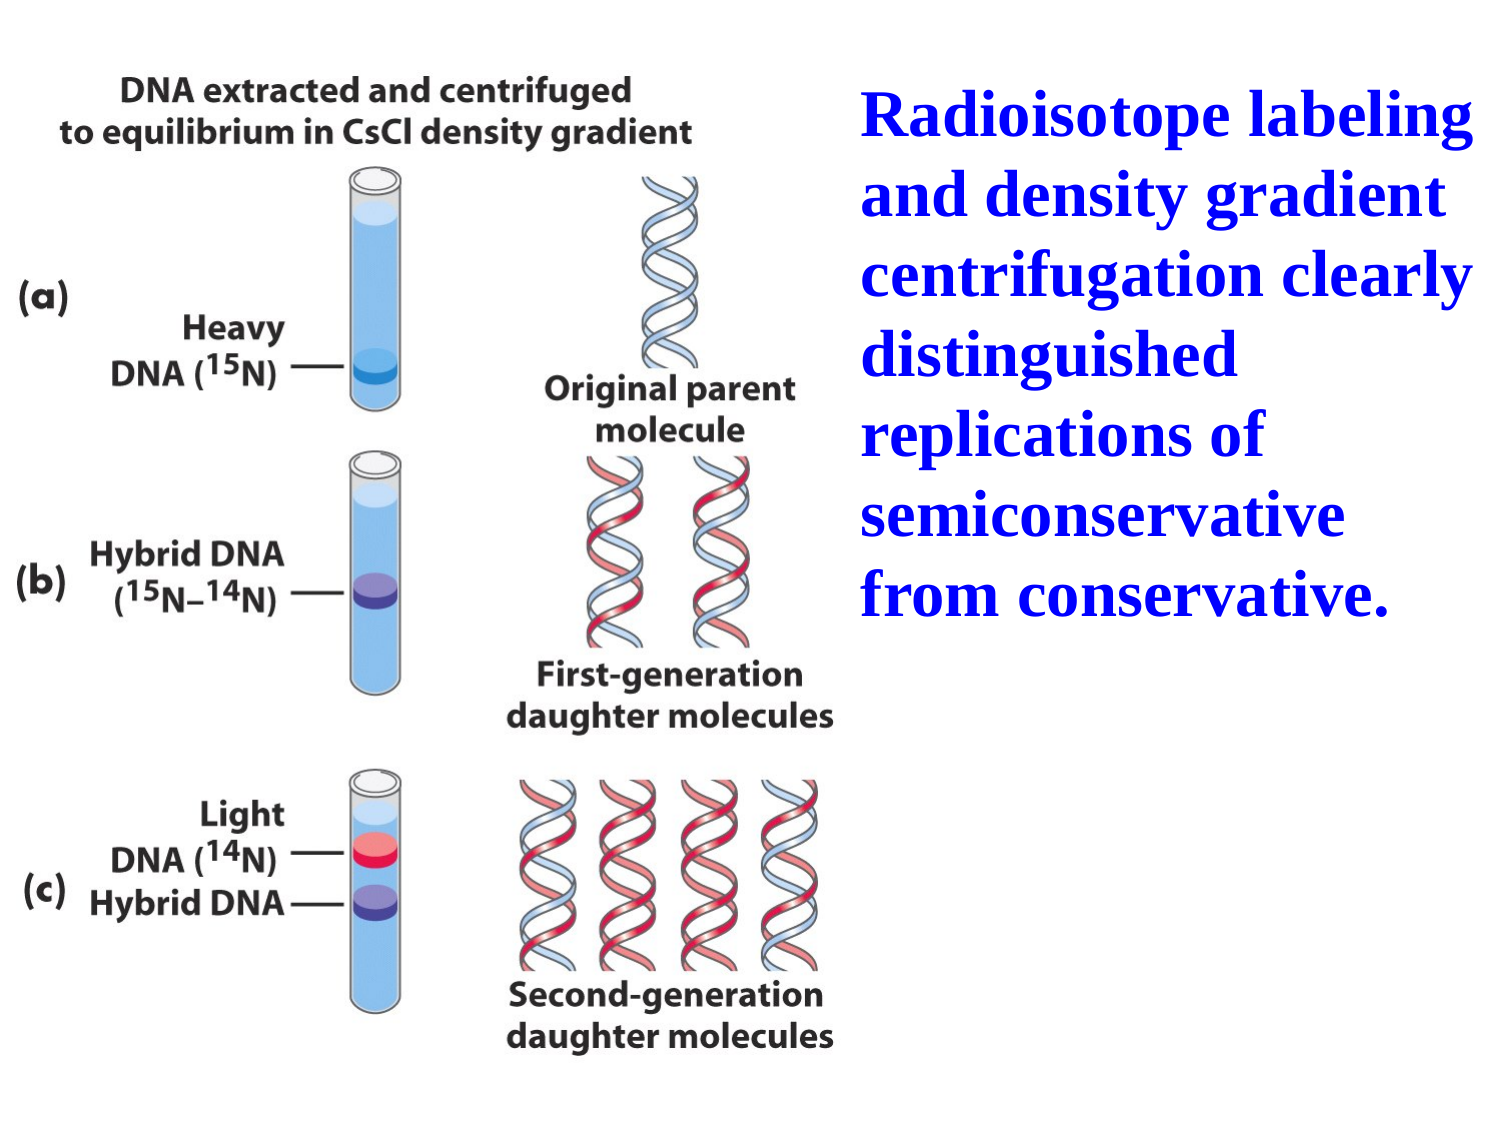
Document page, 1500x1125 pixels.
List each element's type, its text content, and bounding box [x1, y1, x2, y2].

text_box Radioisotope labeling and density gradient centrifugation clearly distinguished replications of semiconservative from conservative. [848, 62, 1491, 637]
picture [0, 62, 848, 1063]
